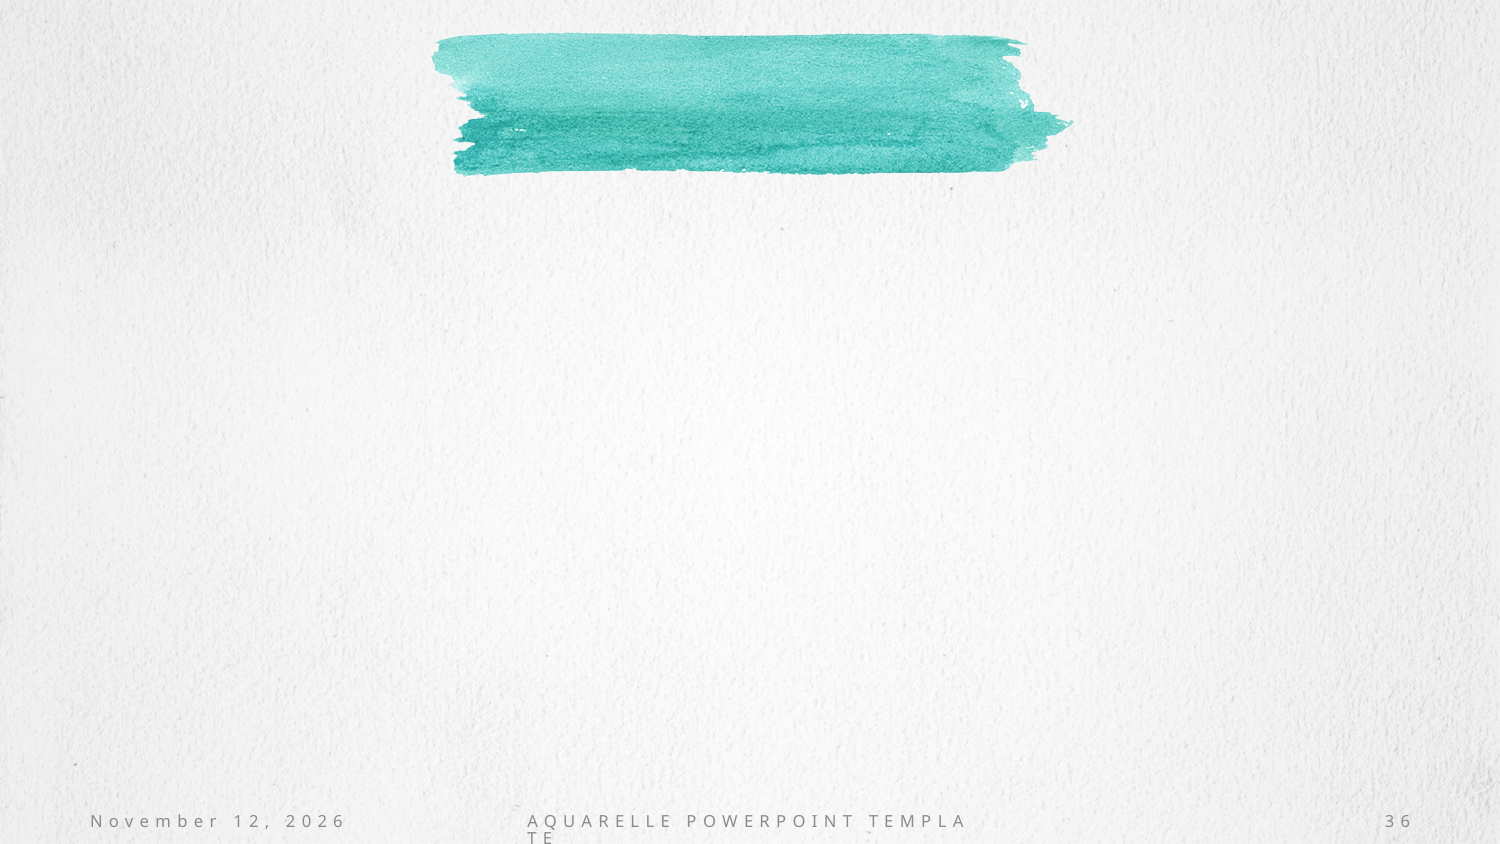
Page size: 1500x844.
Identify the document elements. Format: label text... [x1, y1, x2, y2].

picture [0, 0, 1500, 844]
slide_number 36 [1074, 799, 1425, 844]
footer AQUARELLE POWERPOINT TEMPLATE [512, 799, 988, 844]
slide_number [75, 799, 425, 844]
